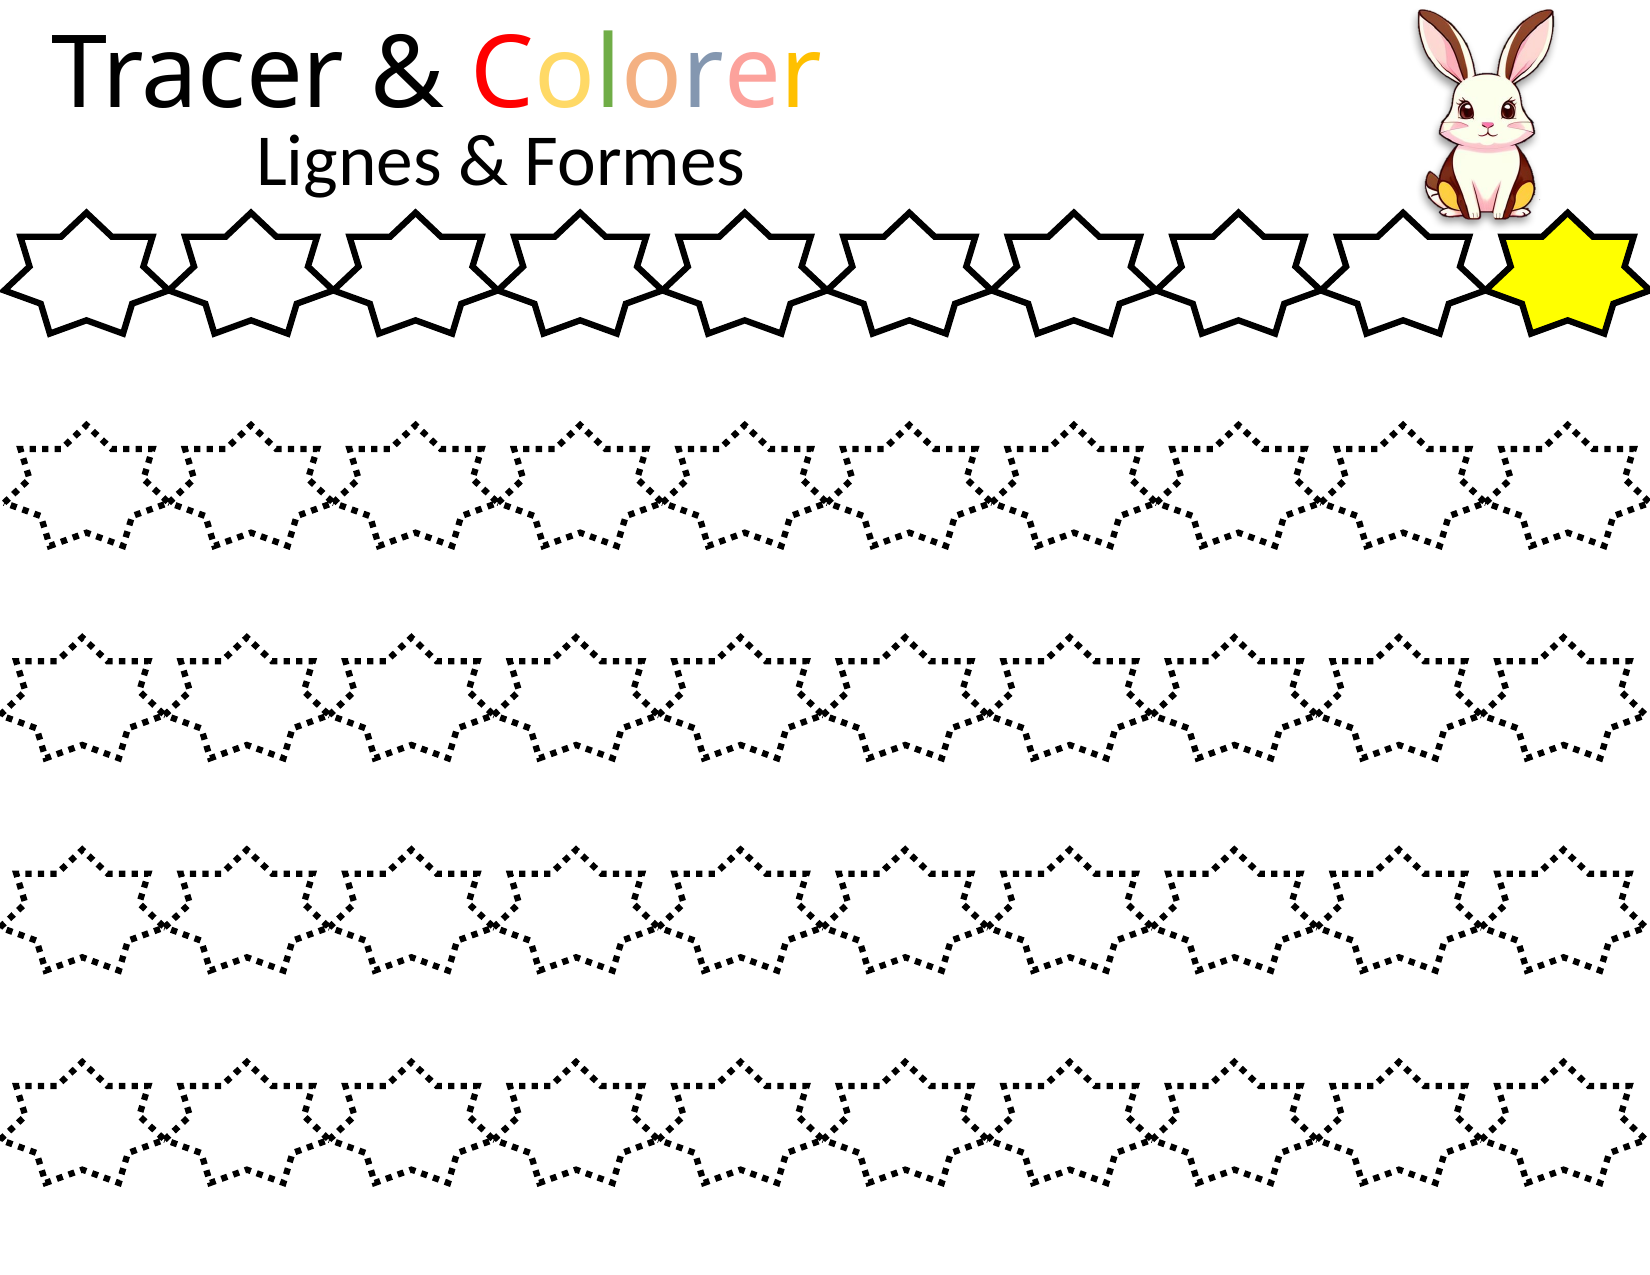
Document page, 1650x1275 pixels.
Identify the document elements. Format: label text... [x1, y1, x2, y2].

text_box Tracer & Colorer [36, 0, 1000, 135]
picture [1353, 0, 1618, 254]
text_box Lignes & Formes [116, 135, 886, 208]
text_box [3, 424, 1650, 547]
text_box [0, 636, 1647, 759]
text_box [0, 849, 1647, 972]
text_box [3, 212, 1650, 335]
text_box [0, 1061, 1647, 1184]
